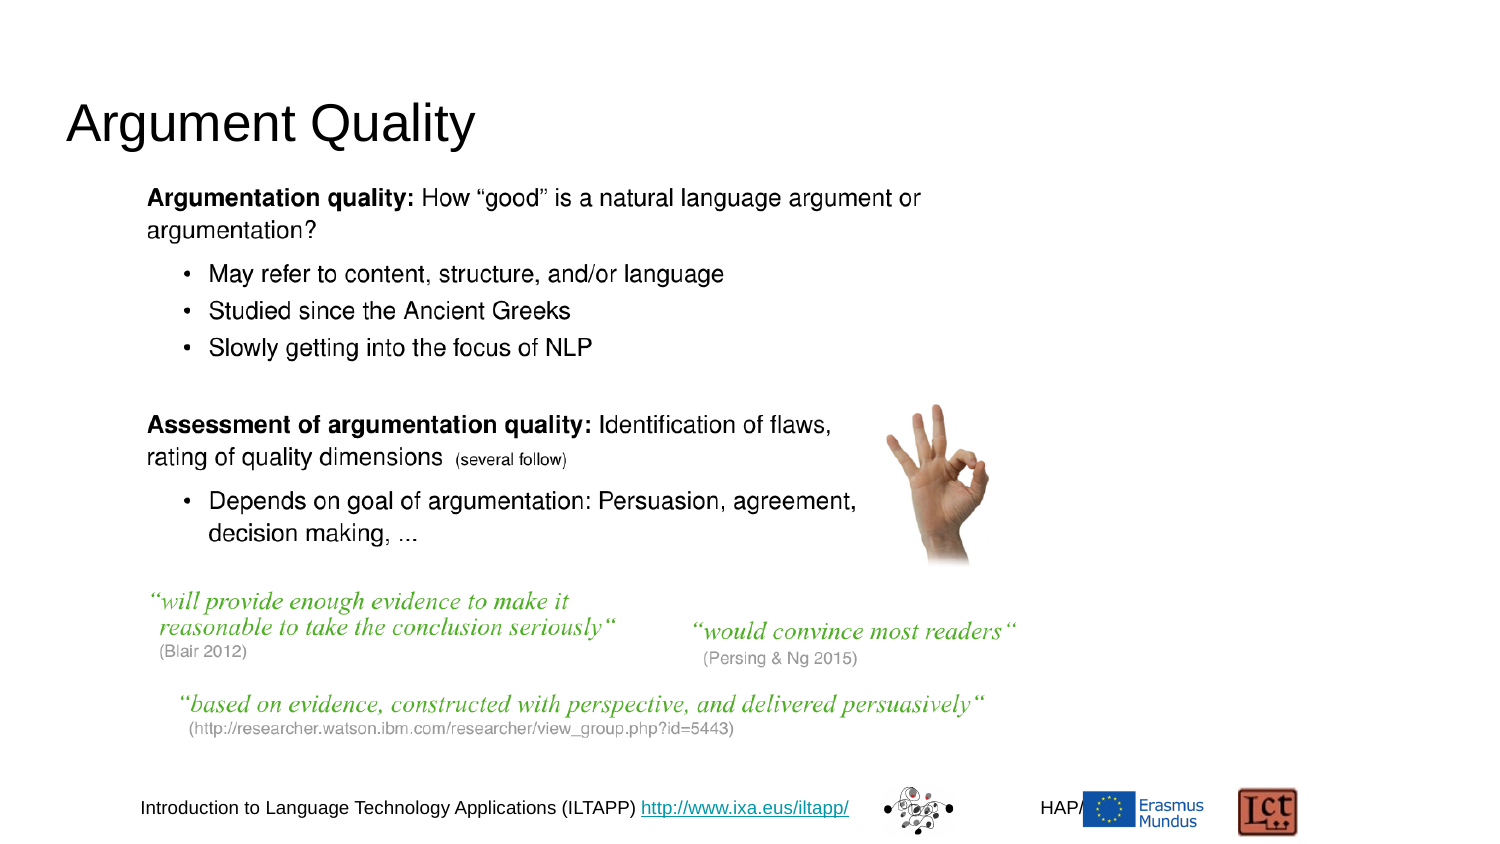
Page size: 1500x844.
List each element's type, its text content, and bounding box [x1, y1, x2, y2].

picture [1078, 786, 1215, 840]
title Argument Quality [51, 72, 1449, 167]
picture [882, 787, 954, 837]
picture [1238, 787, 1298, 837]
picture [124, 166, 1021, 749]
